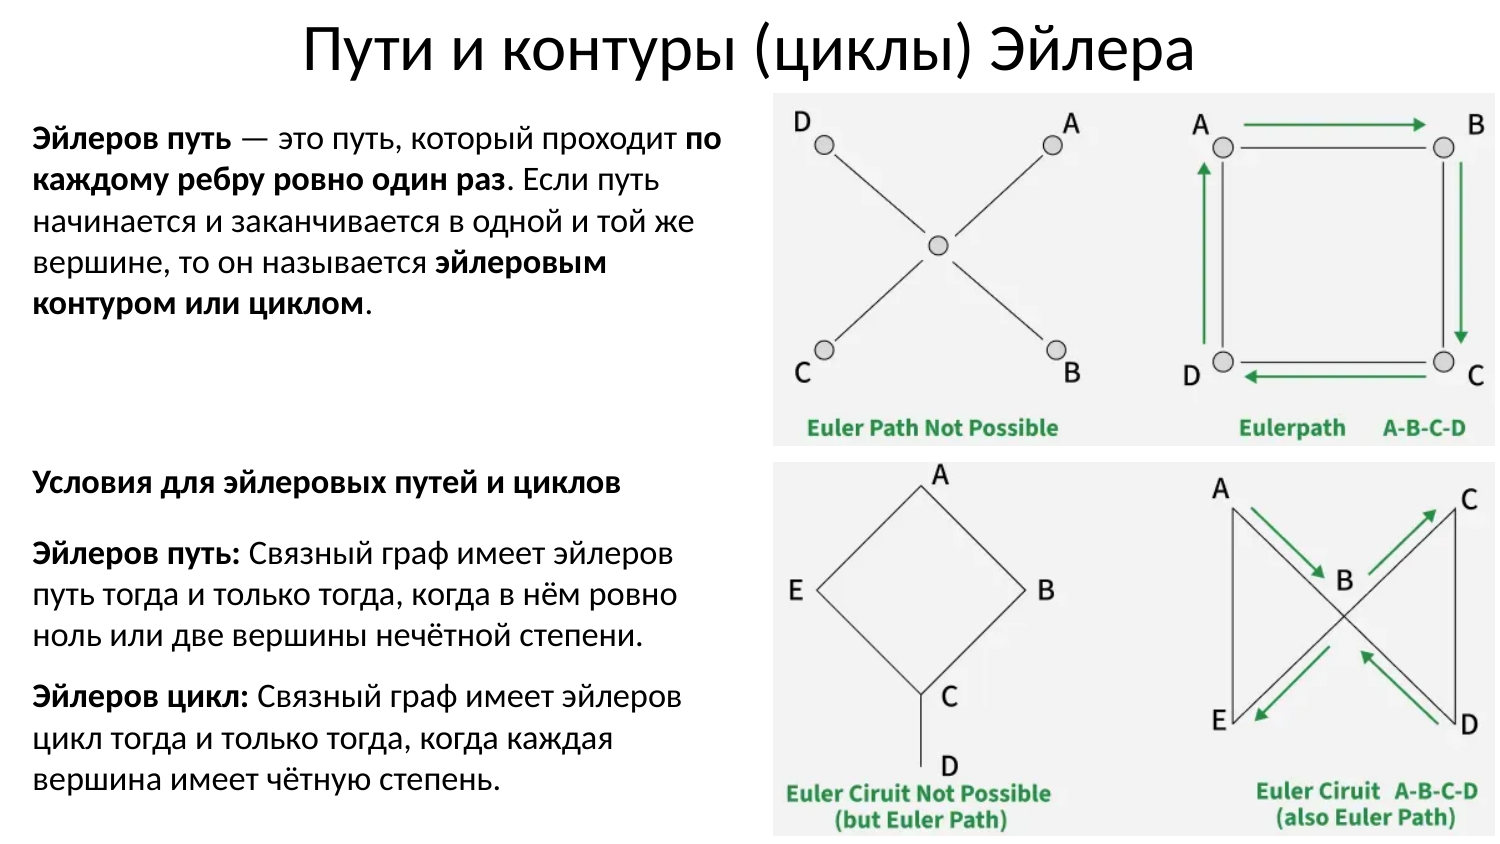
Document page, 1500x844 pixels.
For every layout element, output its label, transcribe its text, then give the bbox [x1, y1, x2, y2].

picture [773, 462, 1495, 836]
text_box Пути и контуры (циклы) Эйлера [0, 0, 1500, 103]
text_box Эйлеров путь — это путь, который проходит по каждому ребру ровно один раз. Если путь начинается и заканчивается в одной и той же вершине, то он называется эйлеровым контуром или циклом. Условия для эйлеровых путей и циклов Эйлеров путь: Связный граф имеет эйлеров путь тогда и только тогда, когда в нём ровно ноль или две вершины нечётной степени. Эйлеров цикл: Связный граф имеет эйлеров цикл тогда и только тогда, когда каждая вершина имеет чётную степень. [17, 107, 739, 805]
picture [773, 92, 1495, 446]
